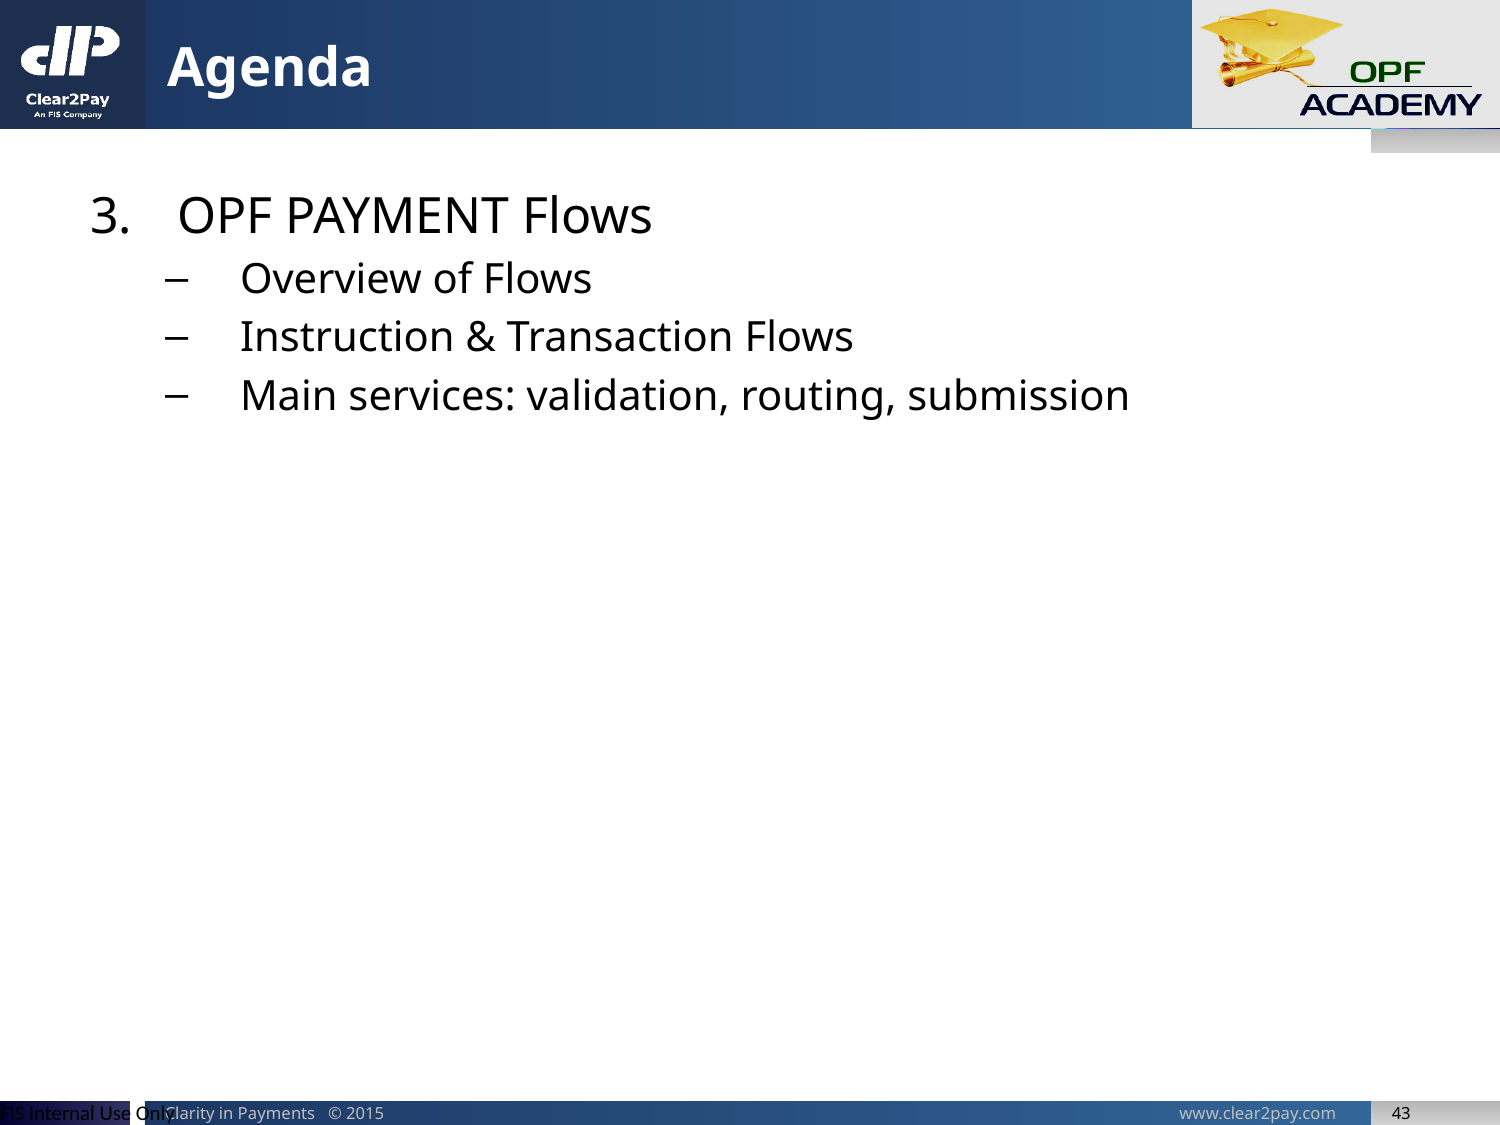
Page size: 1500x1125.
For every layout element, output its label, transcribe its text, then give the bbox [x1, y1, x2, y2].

picture [0, 0, 145, 129]
picture [1372, 0, 1500, 129]
title Agenda [152, 0, 1372, 129]
list OPF PAYMENT Flows Overview of Flows Instruction & Transaction Flows Main services: validation, routing, submission [75, 175, 1425, 1067]
